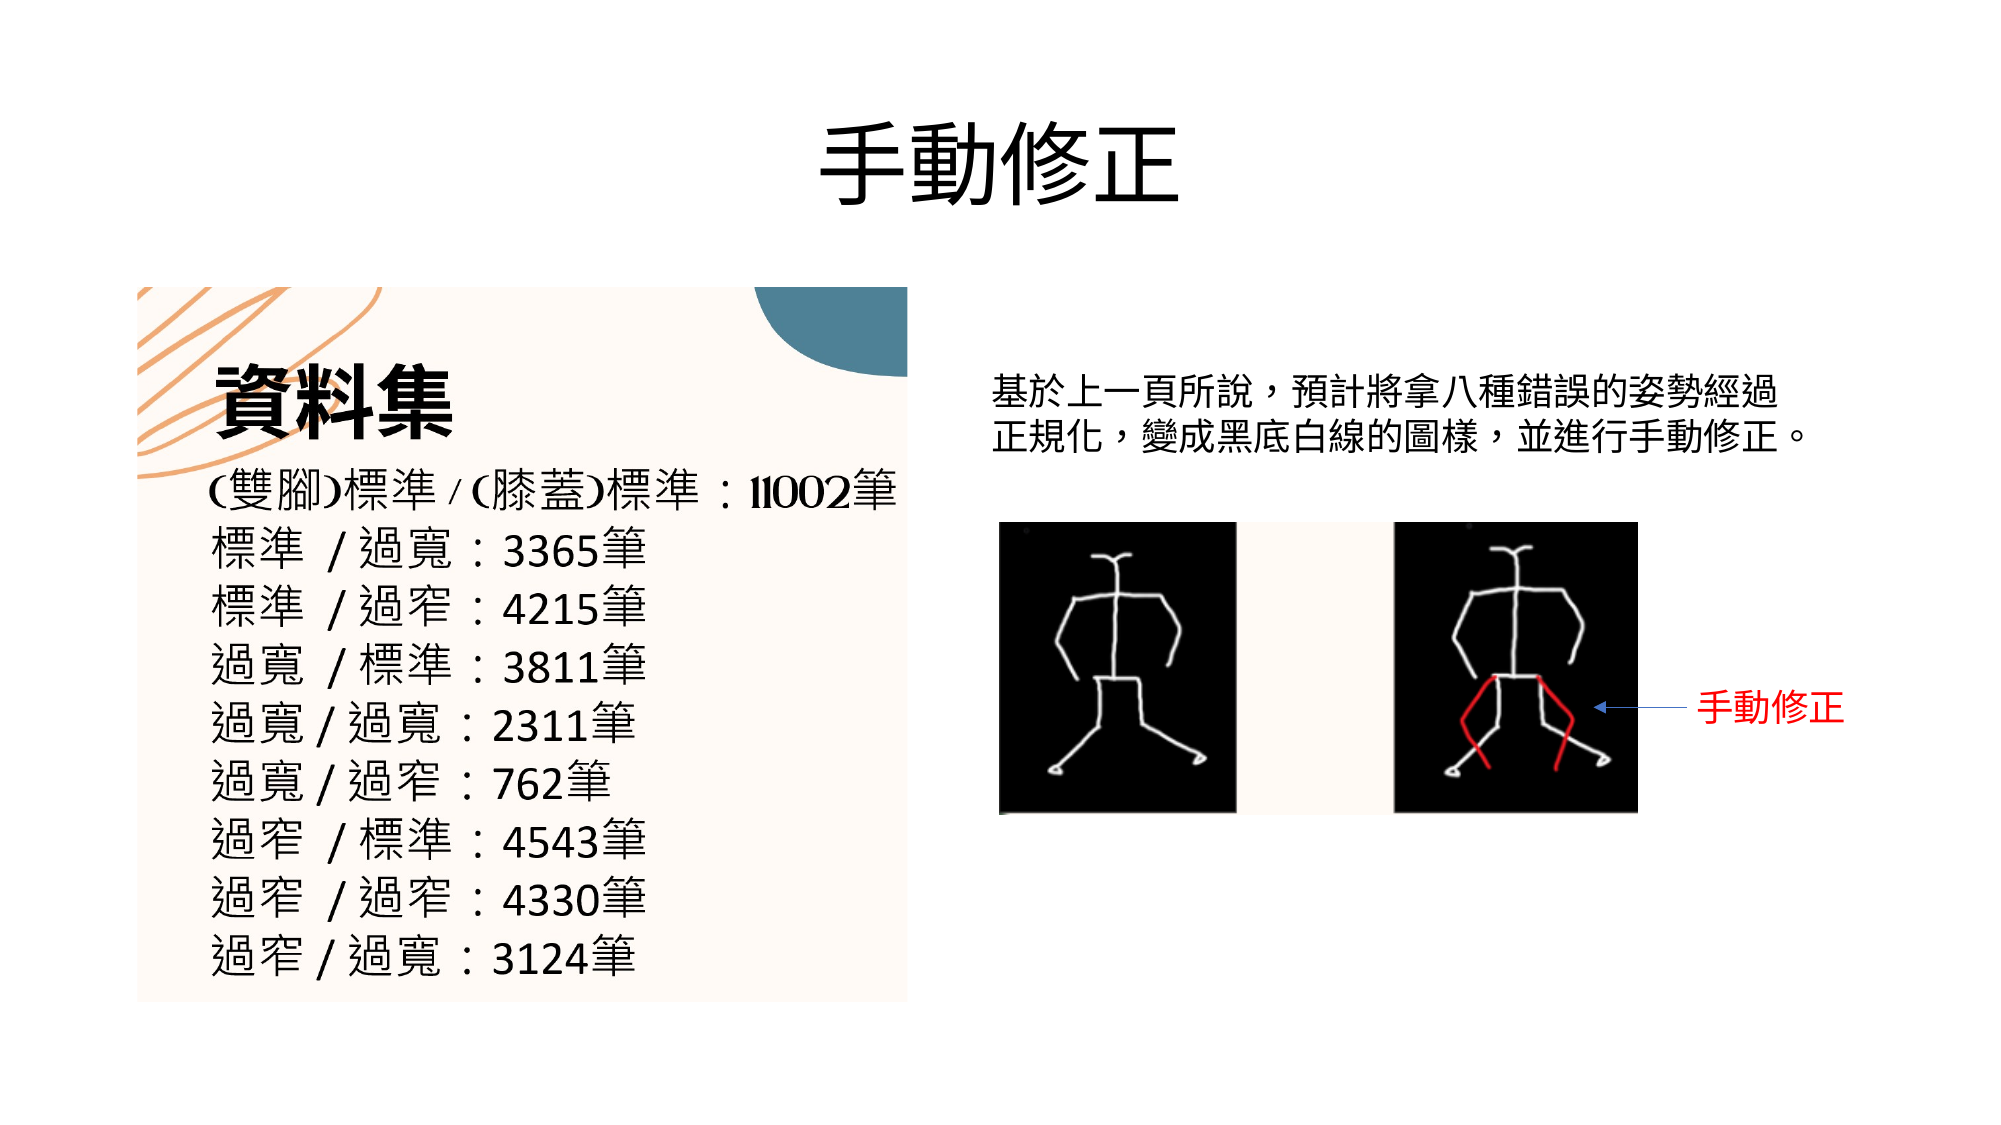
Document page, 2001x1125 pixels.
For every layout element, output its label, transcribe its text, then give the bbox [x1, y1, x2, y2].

text_box 基於上一頁所說，預計將拿八種錯誤的姿勢經過正規化，變成黑底白線的圖樣，並進行手動修正。 [976, 360, 1812, 466]
text_box 手動修正 [1681, 677, 1862, 737]
picture [999, 522, 1638, 815]
title 手動修正 [137, 59, 1863, 278]
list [137, 287, 908, 1002]
